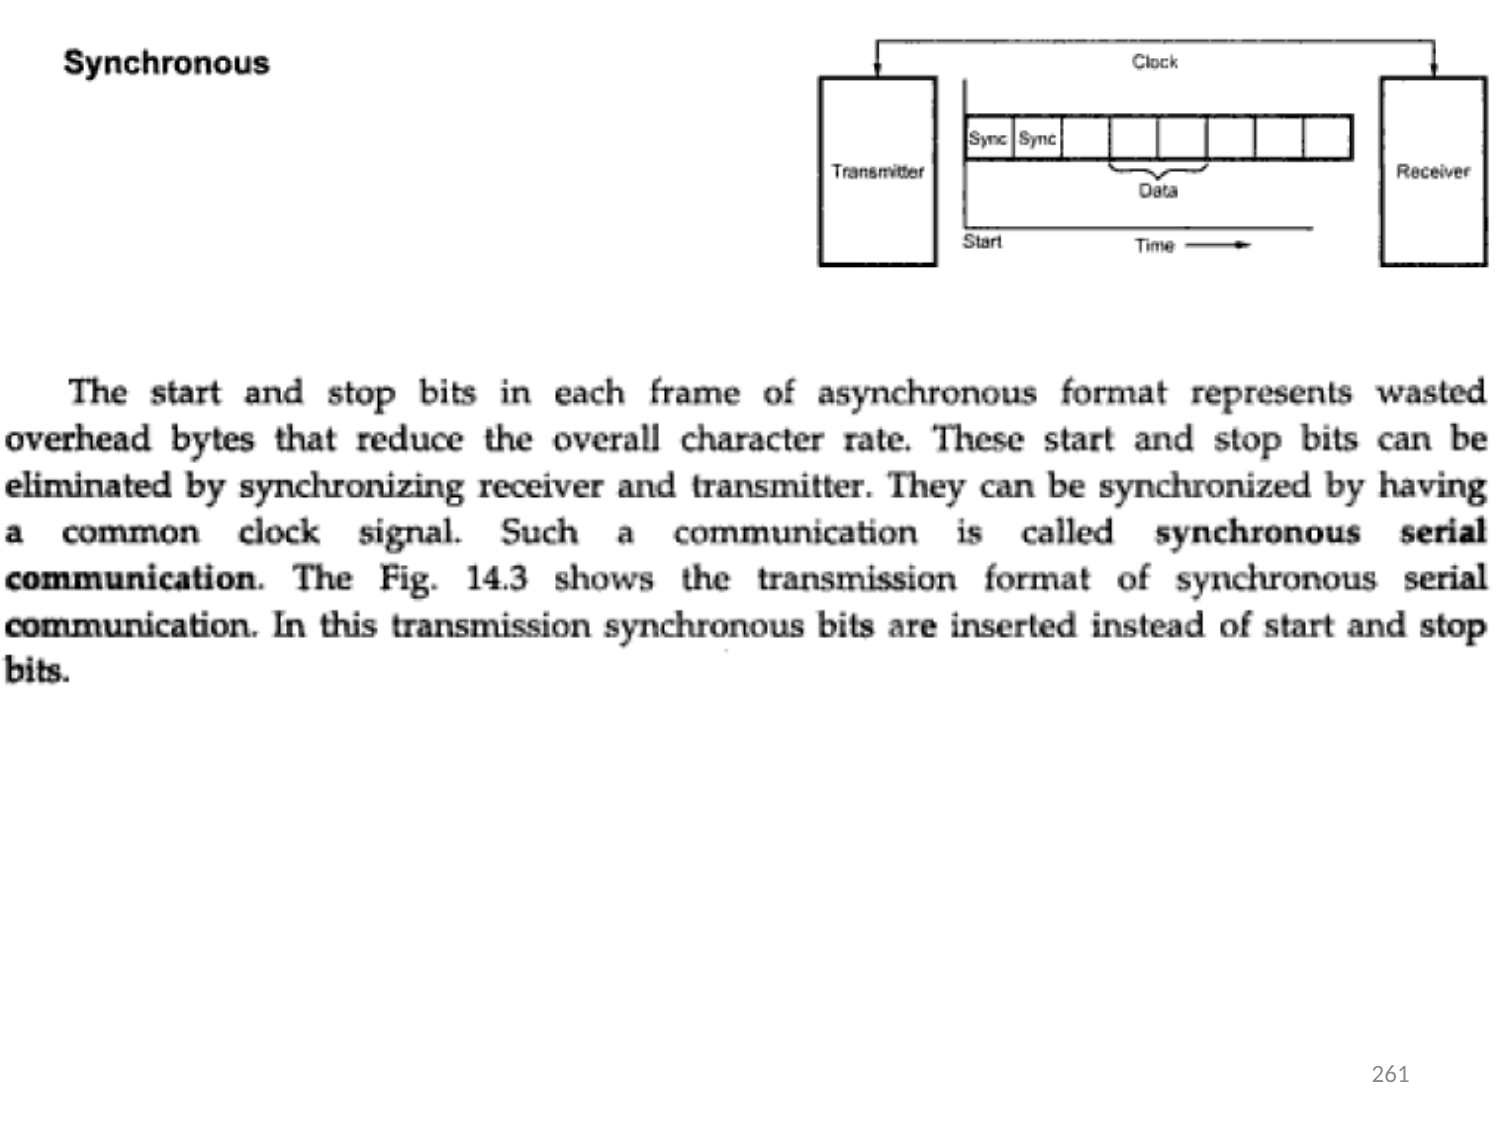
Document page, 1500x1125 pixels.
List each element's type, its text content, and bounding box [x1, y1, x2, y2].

picture [0, 362, 1500, 701]
picture [62, 37, 279, 96]
picture [787, 0, 1500, 277]
slide_number 261 [1074, 1042, 1425, 1103]
